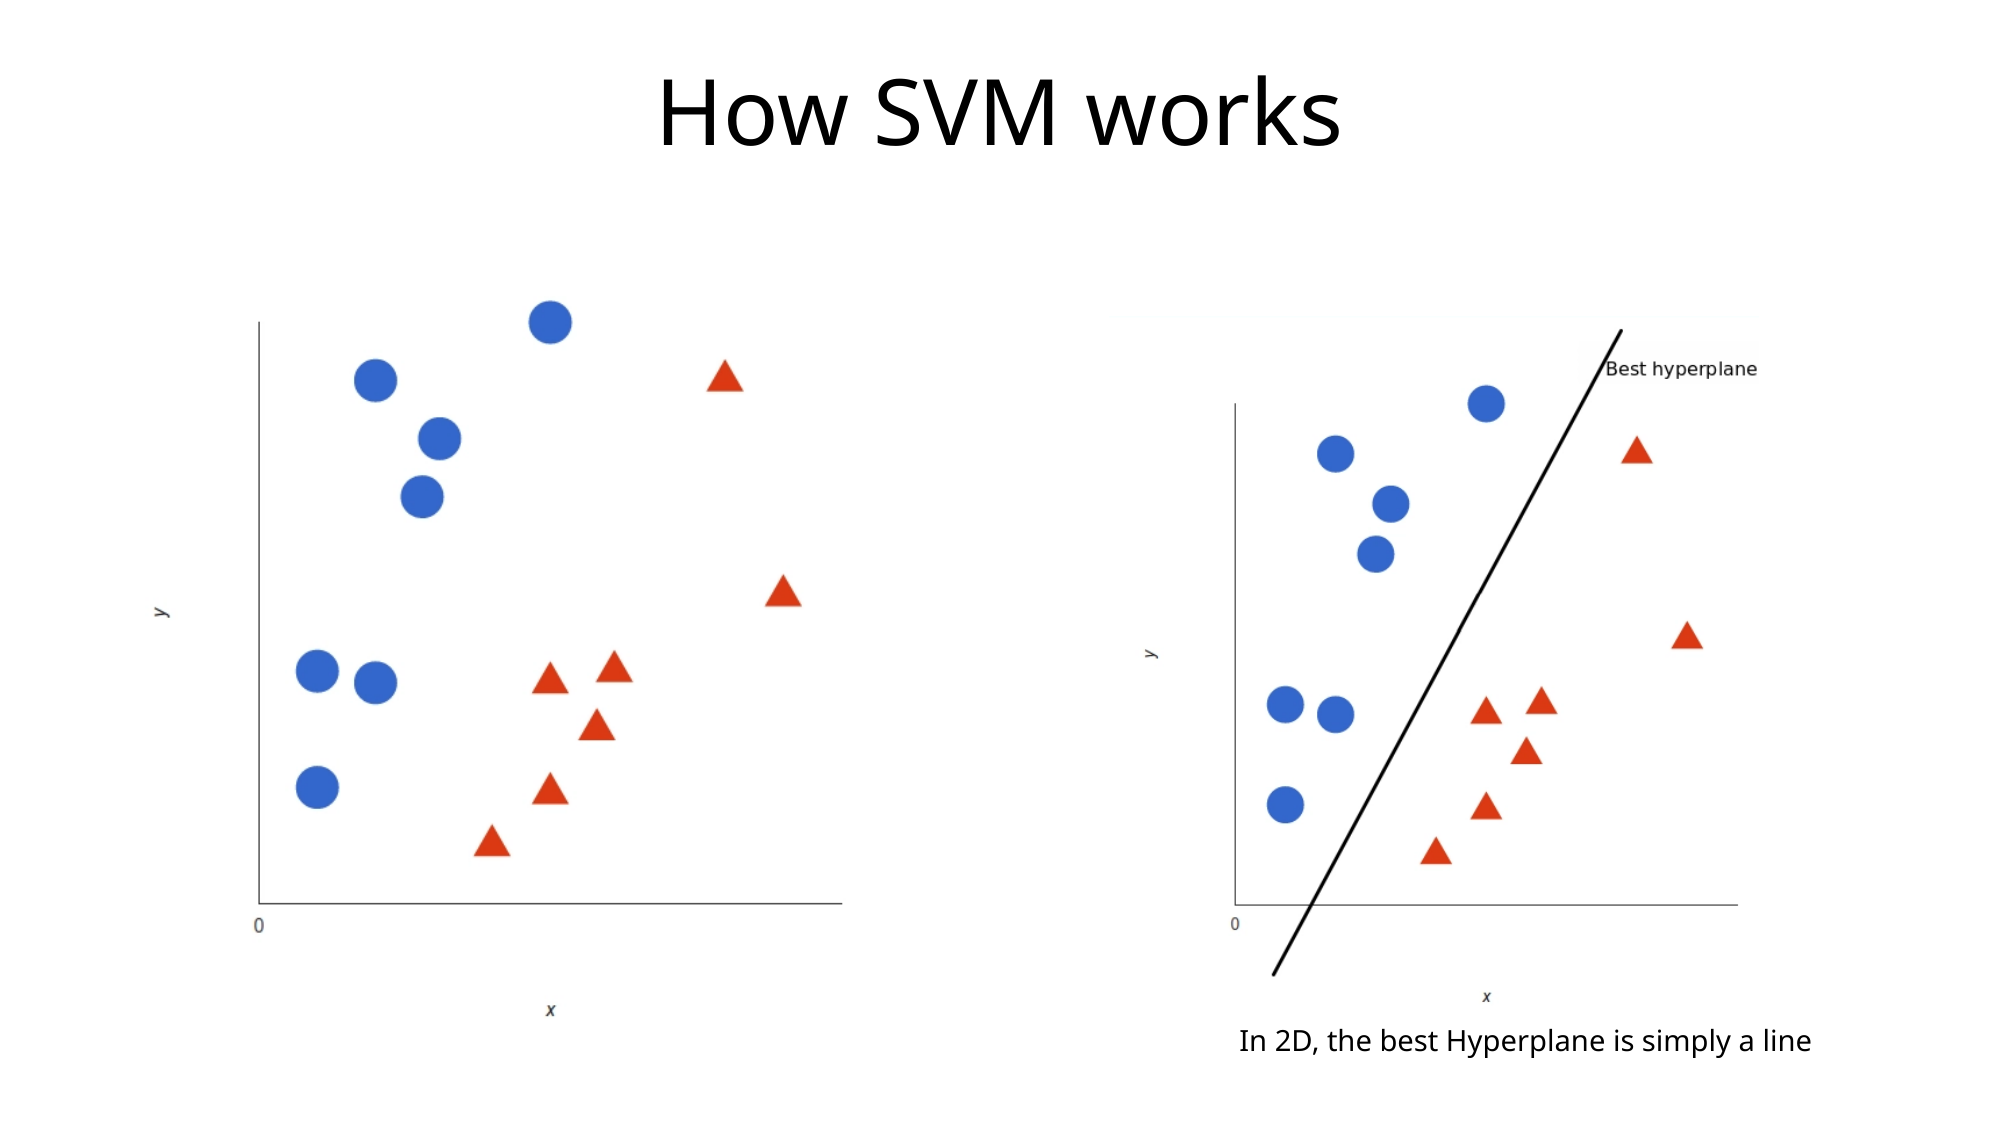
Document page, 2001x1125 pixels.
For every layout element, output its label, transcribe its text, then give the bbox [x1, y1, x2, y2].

title How SVM works [137, 35, 1863, 198]
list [112, 221, 868, 1028]
picture [1107, 314, 1759, 1010]
text_box In 2D, the best Hyperplane is simply a line [1224, 1014, 1828, 1065]
